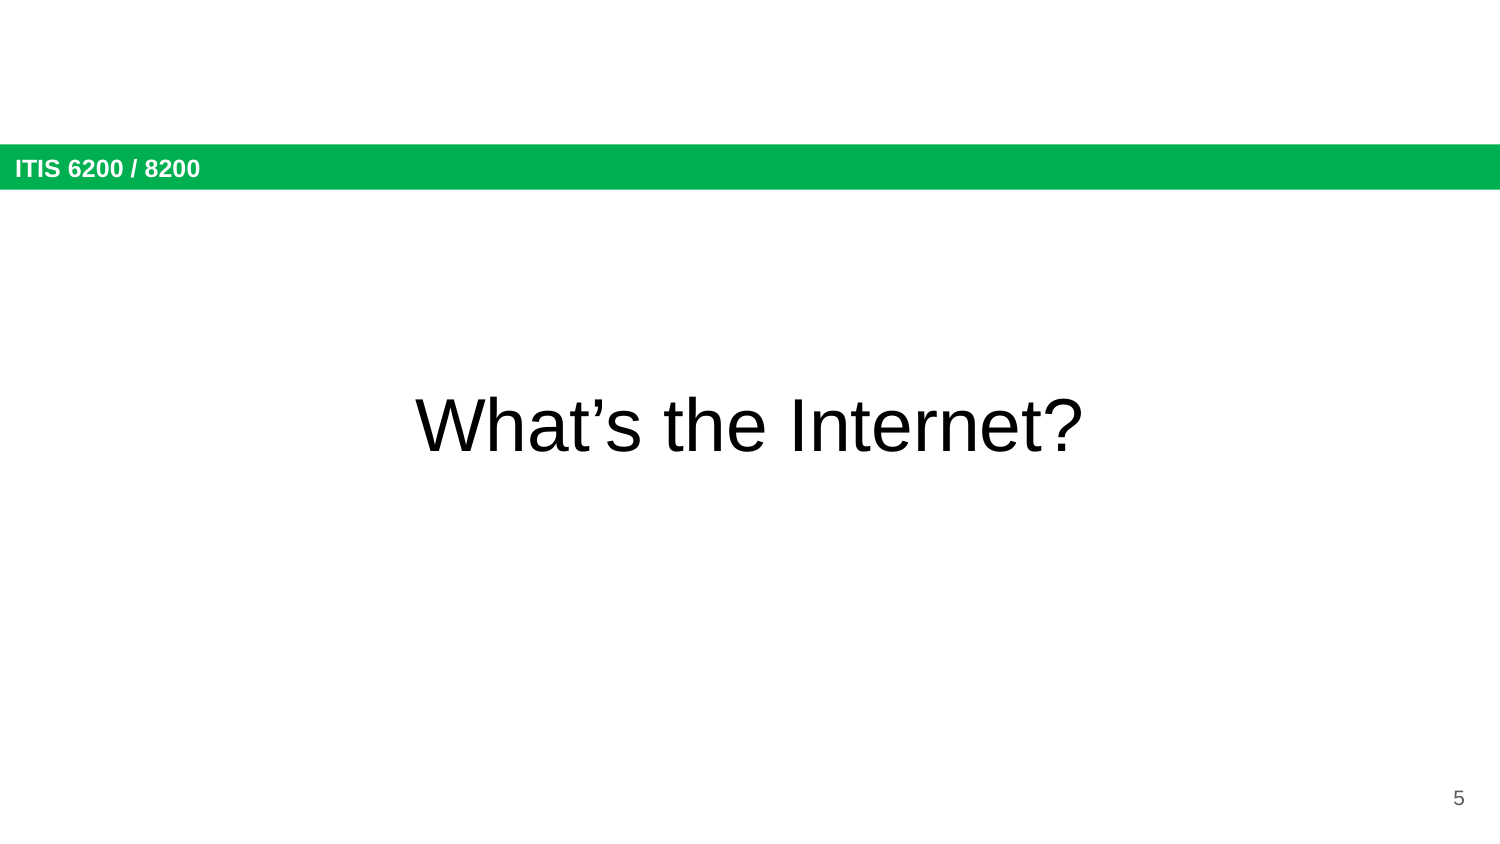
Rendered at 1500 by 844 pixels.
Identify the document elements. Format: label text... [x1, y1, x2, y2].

slide_number 5 [1389, 764, 1480, 830]
title What’s the Internet? [51, 352, 1449, 491]
